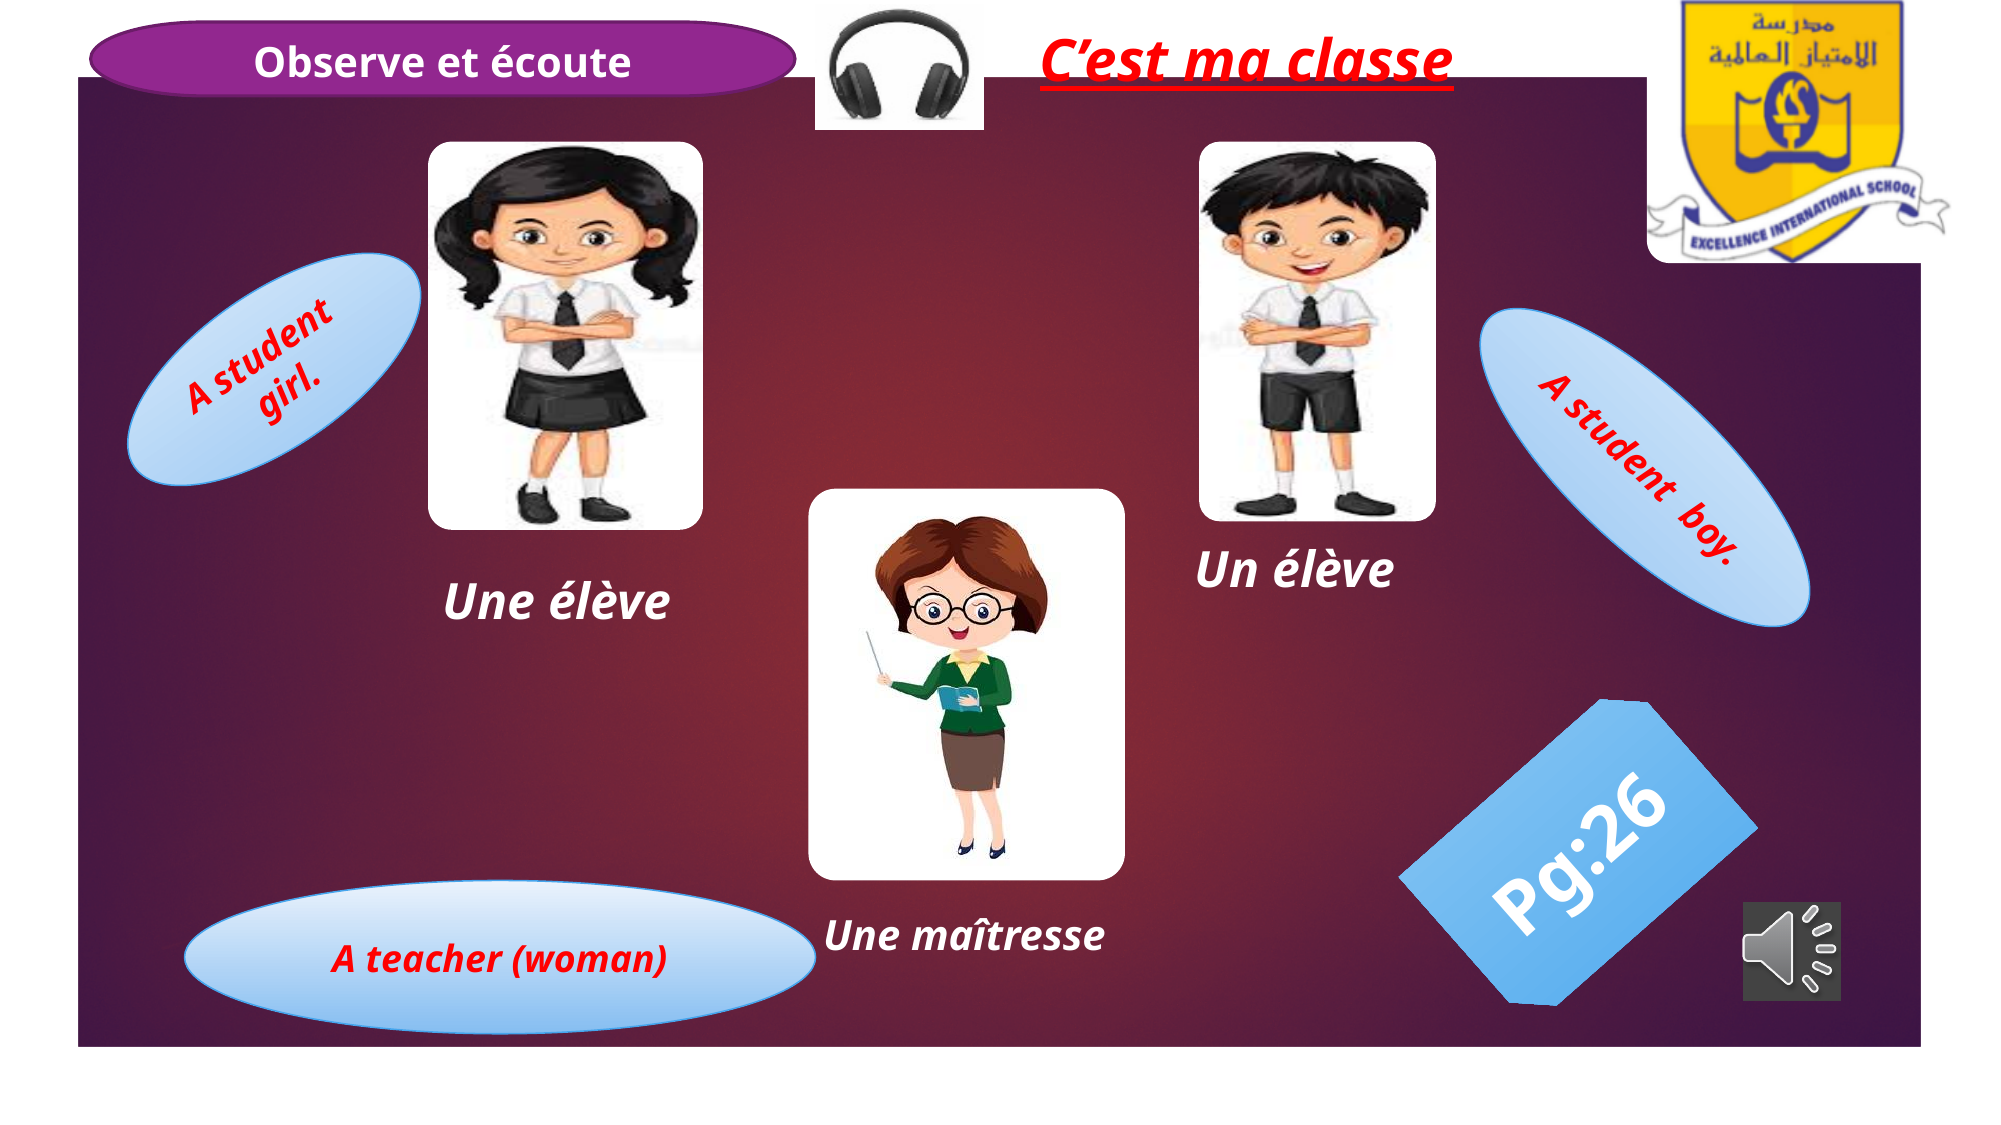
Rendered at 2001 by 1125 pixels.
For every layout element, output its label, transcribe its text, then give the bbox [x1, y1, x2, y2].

picture [427, 141, 704, 530]
picture [1646, 0, 1952, 264]
text_box Un élève [1180, 529, 1455, 605]
picture [1198, 141, 1437, 522]
text_box Observe et écoute [89, 20, 797, 98]
picture [808, 488, 1126, 881]
text_box Pg:26 [1398, 699, 1758, 1006]
picture [1741, 901, 1843, 1002]
text_box C’est ma classe [988, 16, 1632, 101]
text_box A student boy. [1479, 307, 1811, 628]
picture [815, 4, 984, 131]
text_box A student girl. [126, 252, 422, 487]
text_box Une élève [428, 562, 703, 638]
text_box A teacher (woman) [183, 879, 814, 1035]
text_box Une maîtresse [808, 901, 1138, 967]
